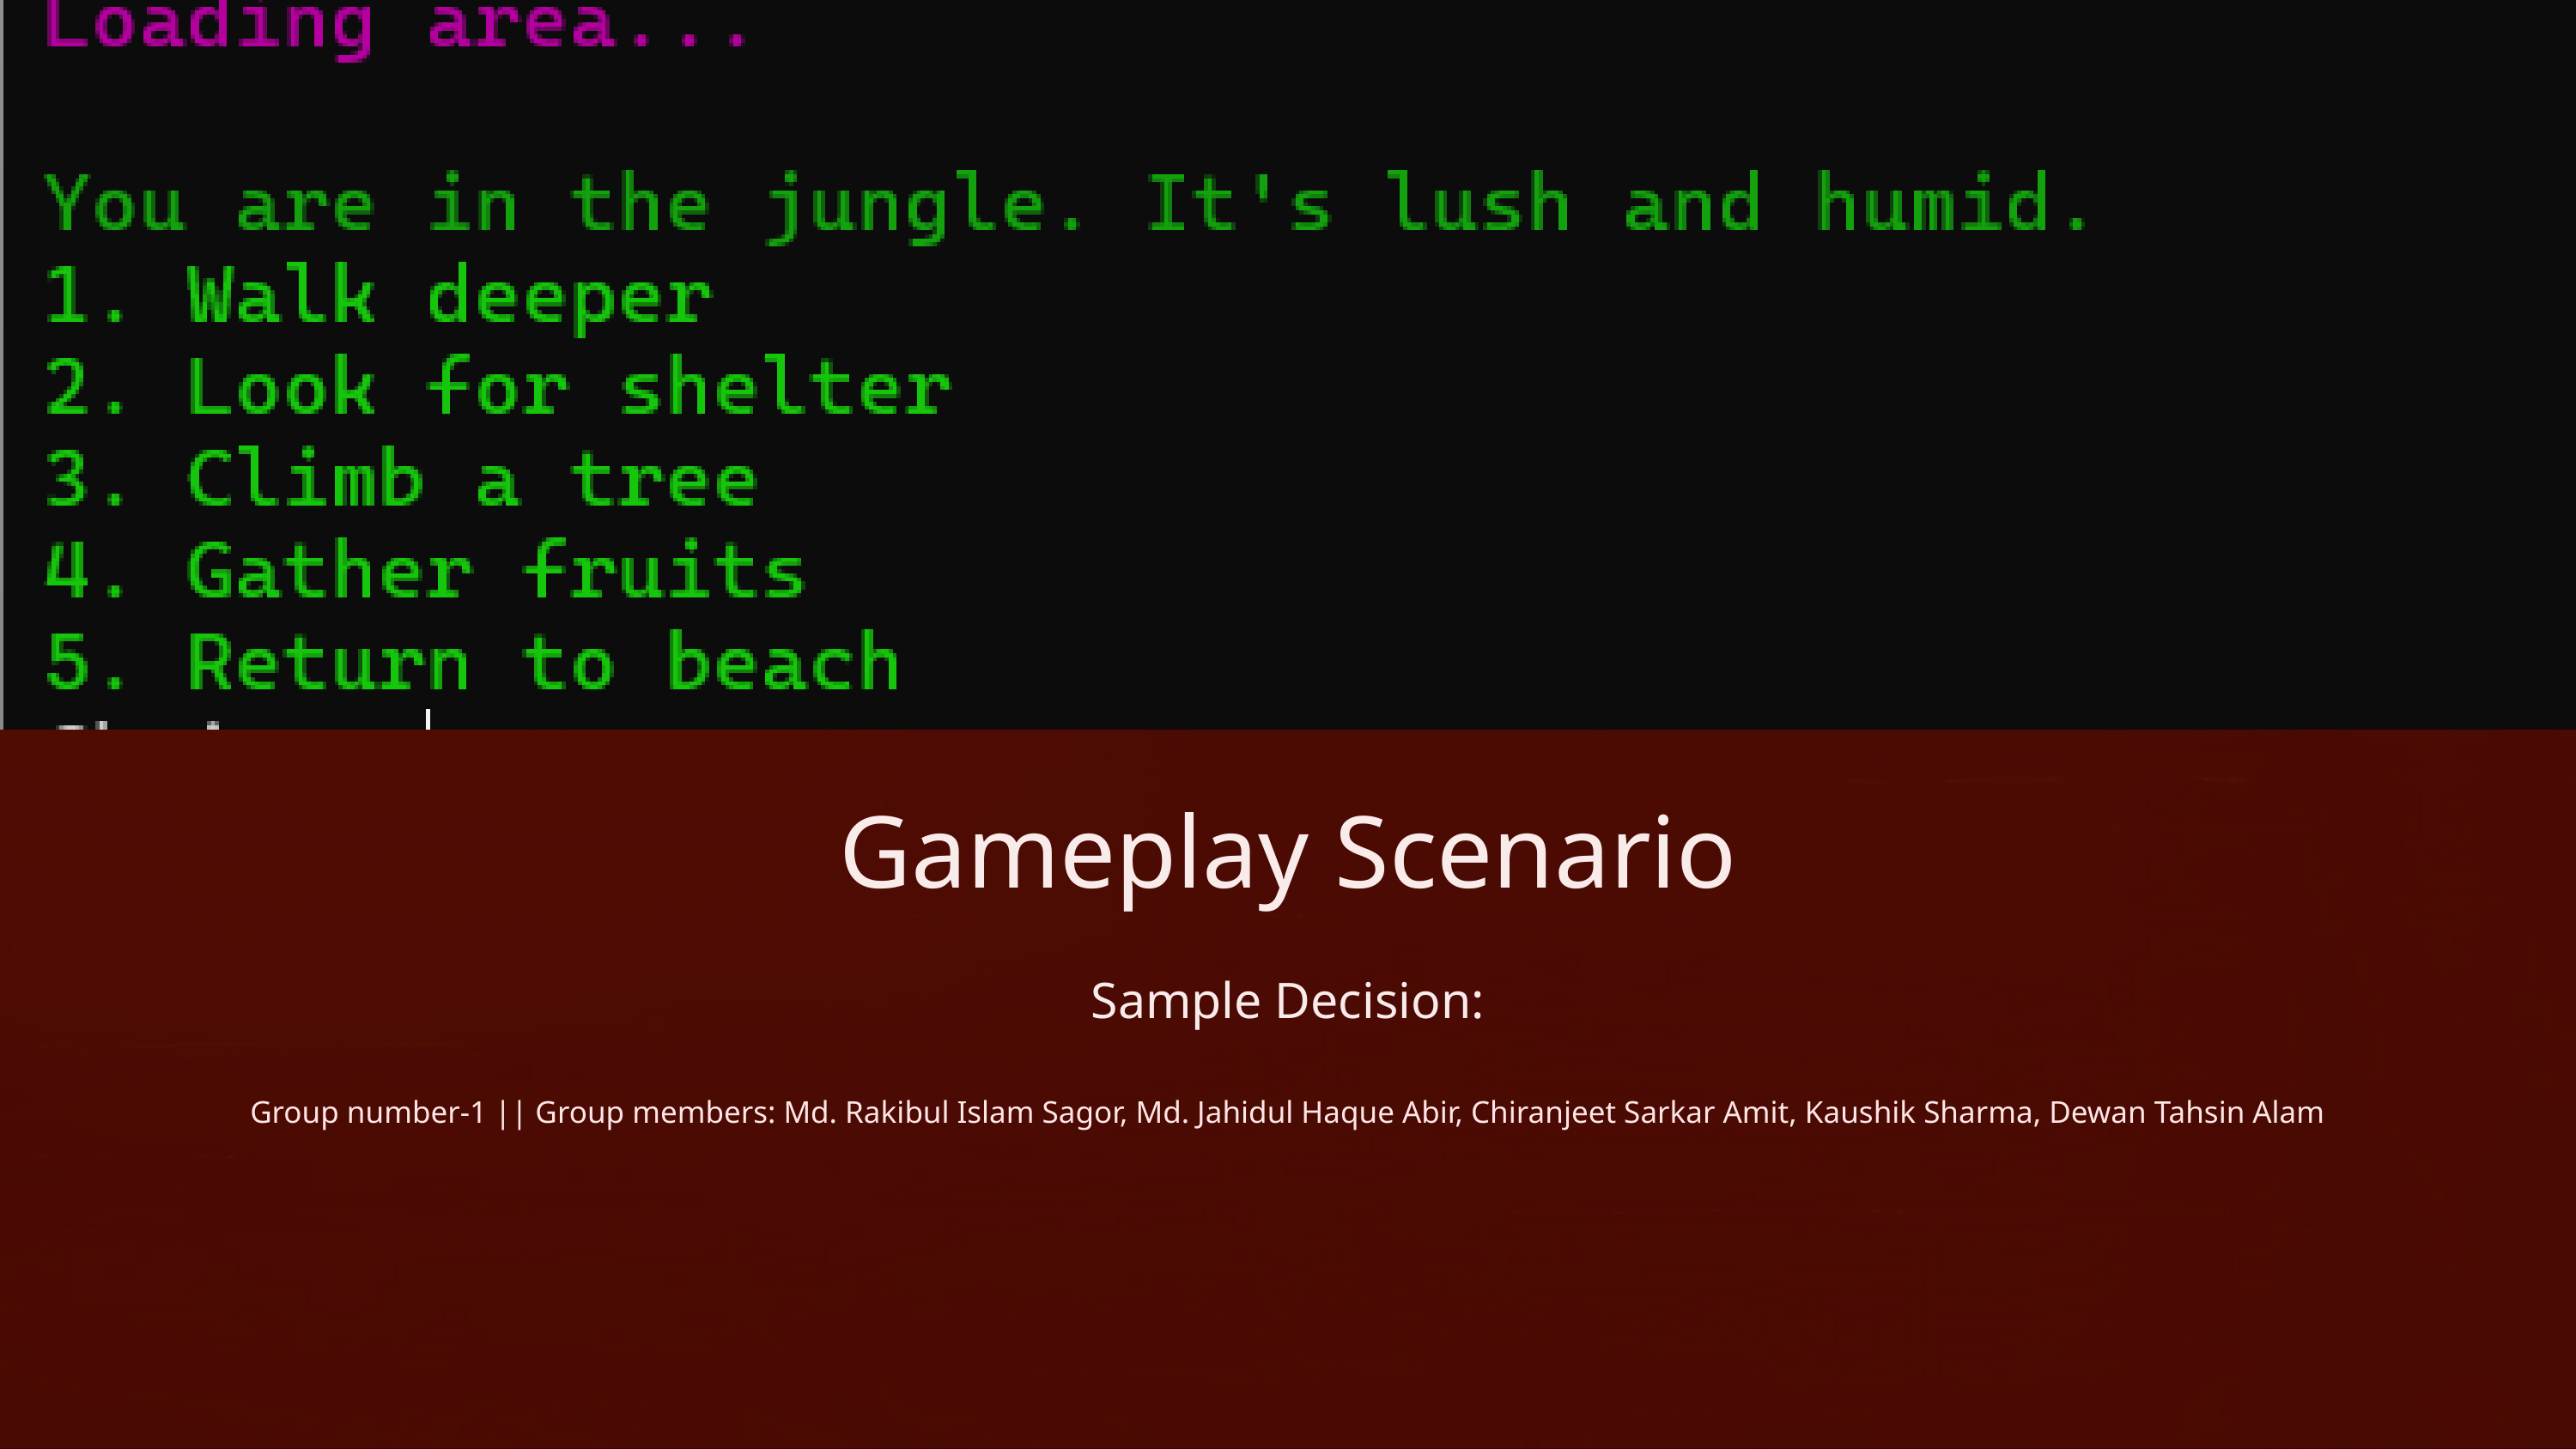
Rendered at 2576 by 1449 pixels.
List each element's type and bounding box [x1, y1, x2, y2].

text_box [0, 0, 2576, 731]
text_box [0, 740, 2576, 1449]
